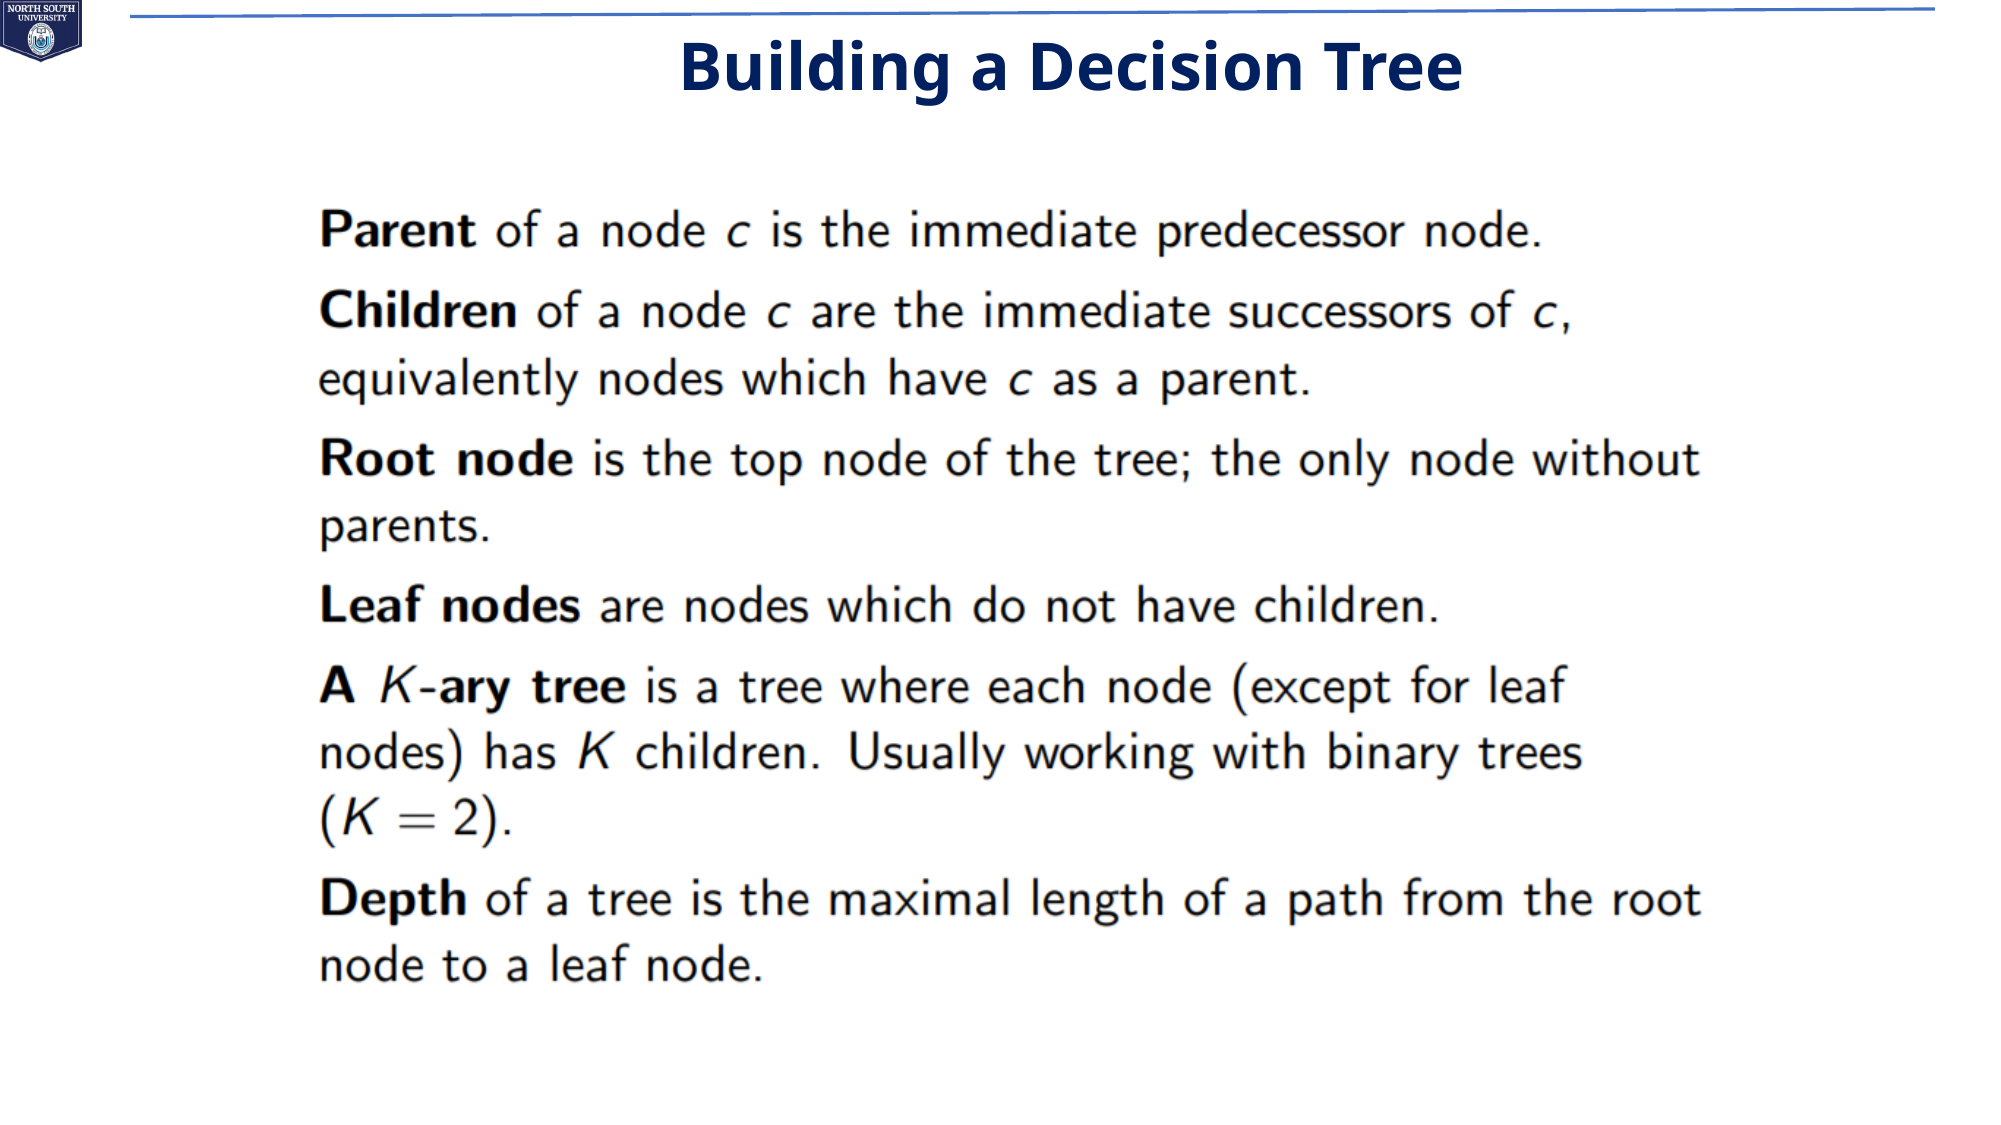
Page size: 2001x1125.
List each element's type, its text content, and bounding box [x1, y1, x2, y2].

picture [293, 147, 1748, 1022]
title Building a Decision Tree [209, 25, 1935, 112]
picture [0, 0, 82, 65]
